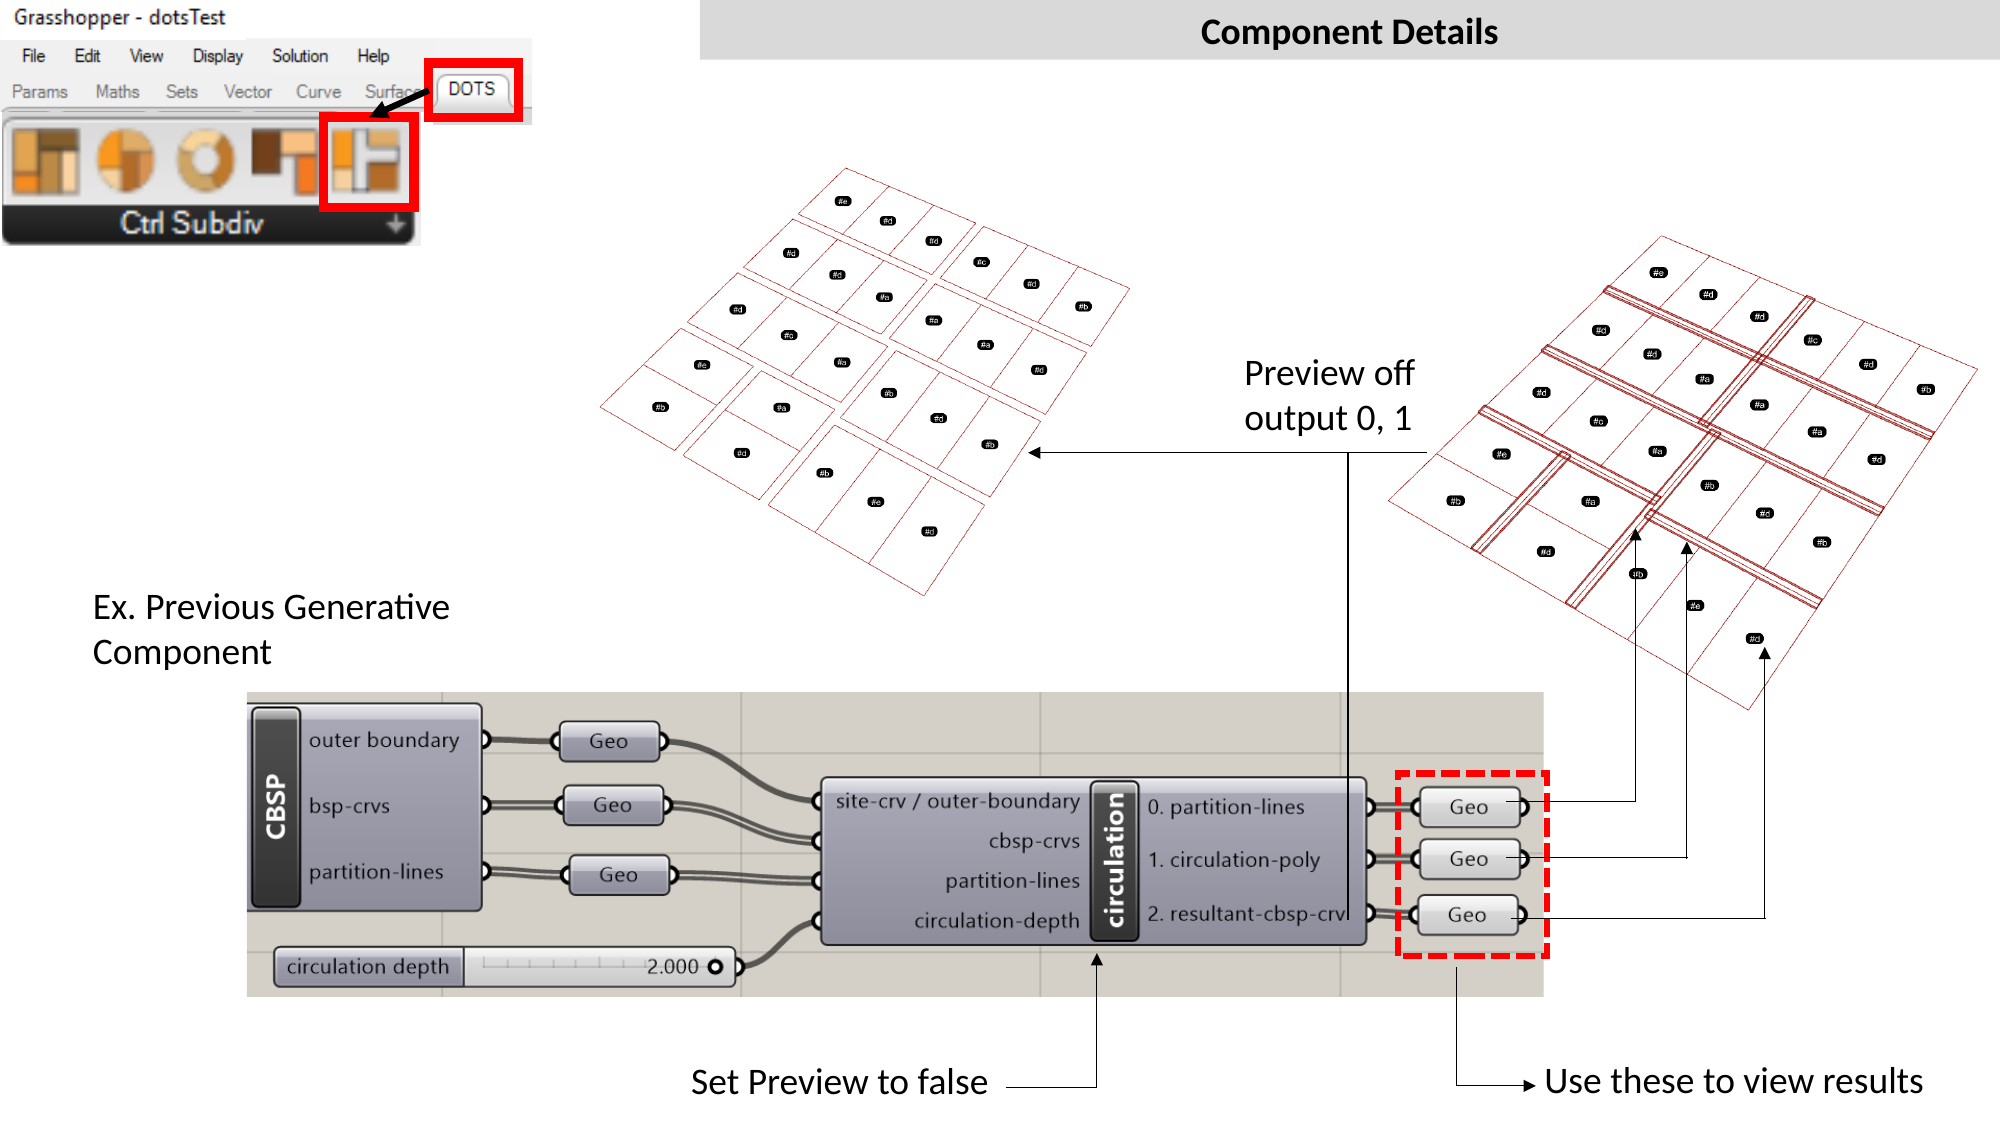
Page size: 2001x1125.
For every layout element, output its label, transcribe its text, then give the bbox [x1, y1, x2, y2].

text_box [368, 90, 429, 118]
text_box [1510, 646, 1766, 920]
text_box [1006, 953, 1098, 1088]
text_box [1506, 803, 1510, 859]
text_box Set Preview to false [676, 1049, 1044, 1110]
picture [0, 0, 533, 246]
text_box Component Details [699, 0, 2000, 60]
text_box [1636, 541, 1688, 646]
picture [246, 217, 2000, 997]
text_box [428, 111, 433, 119]
picture [588, 151, 1150, 622]
text_box [1544, 920, 1548, 957]
text_box Ex. Previous Generative Component [78, 574, 507, 680]
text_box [1506, 528, 1636, 803]
text_box Use these to view results [1529, 1048, 1952, 1109]
text_box Preview off output 0, 1 [1229, 340, 1375, 446]
